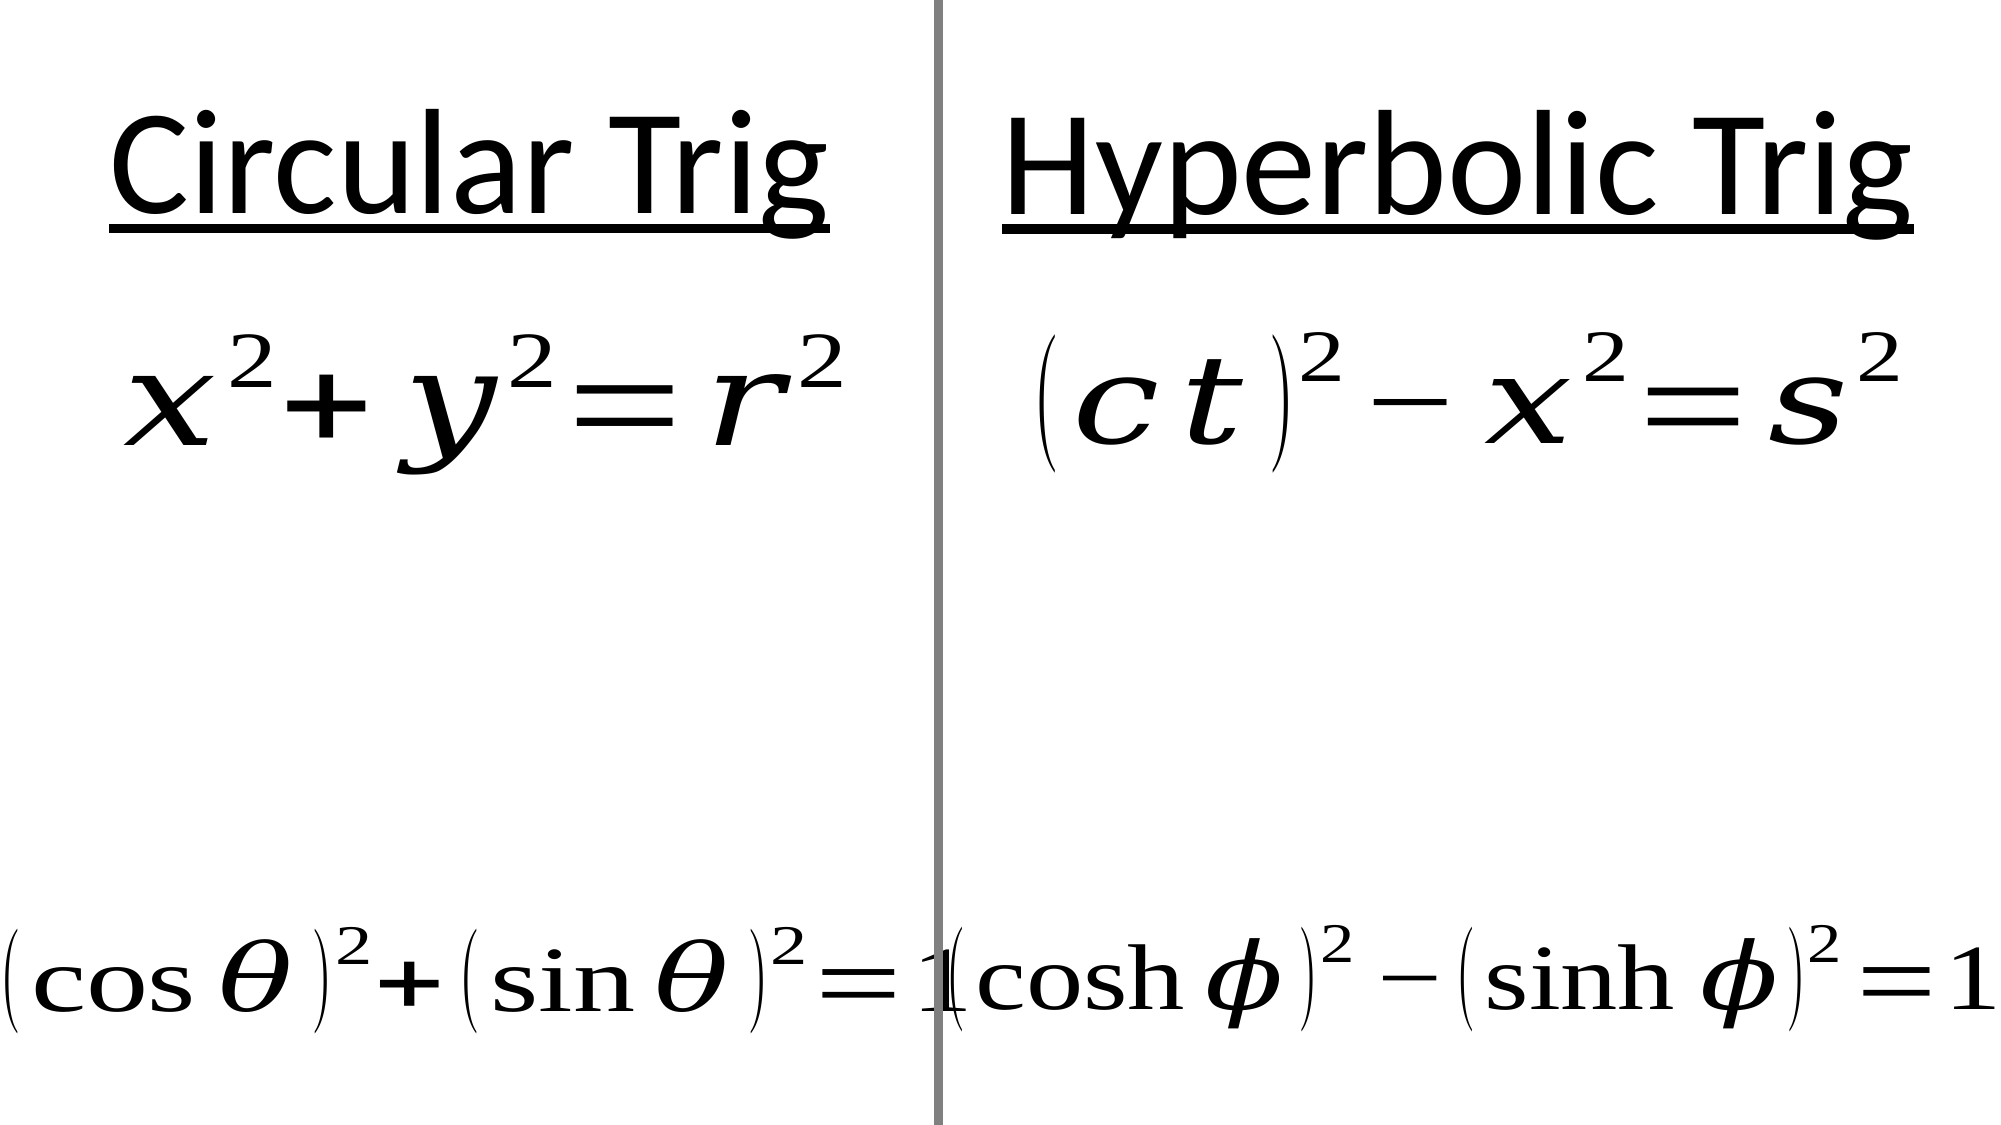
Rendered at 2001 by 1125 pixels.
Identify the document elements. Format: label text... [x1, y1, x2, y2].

text_box Circular Trig [94, 56, 876, 252]
text_box Hyperbolic Trig [987, 57, 1970, 252]
